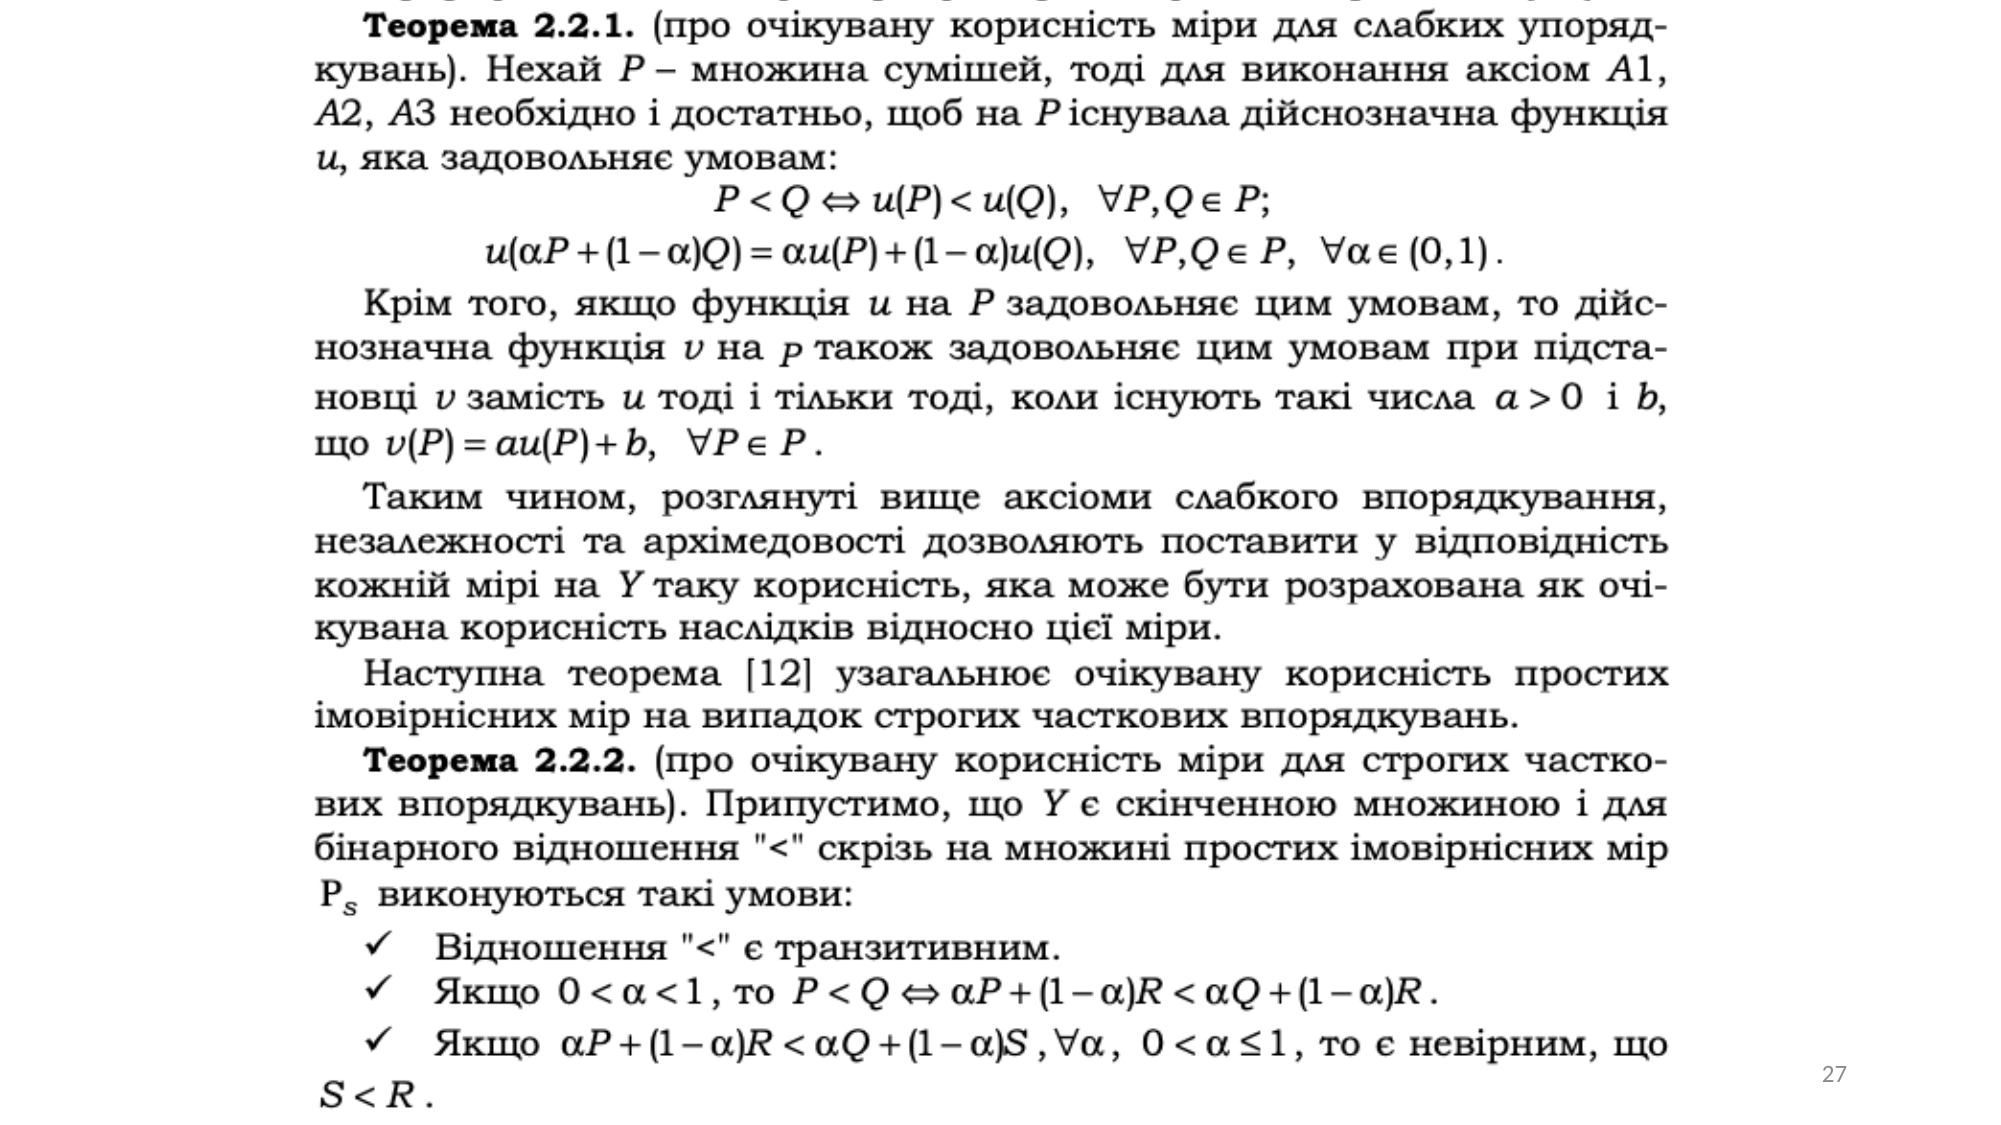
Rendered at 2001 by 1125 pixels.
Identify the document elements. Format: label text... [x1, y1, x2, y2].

slide_number 27 [1717, 1042, 1863, 1103]
picture [283, 0, 1717, 1125]
